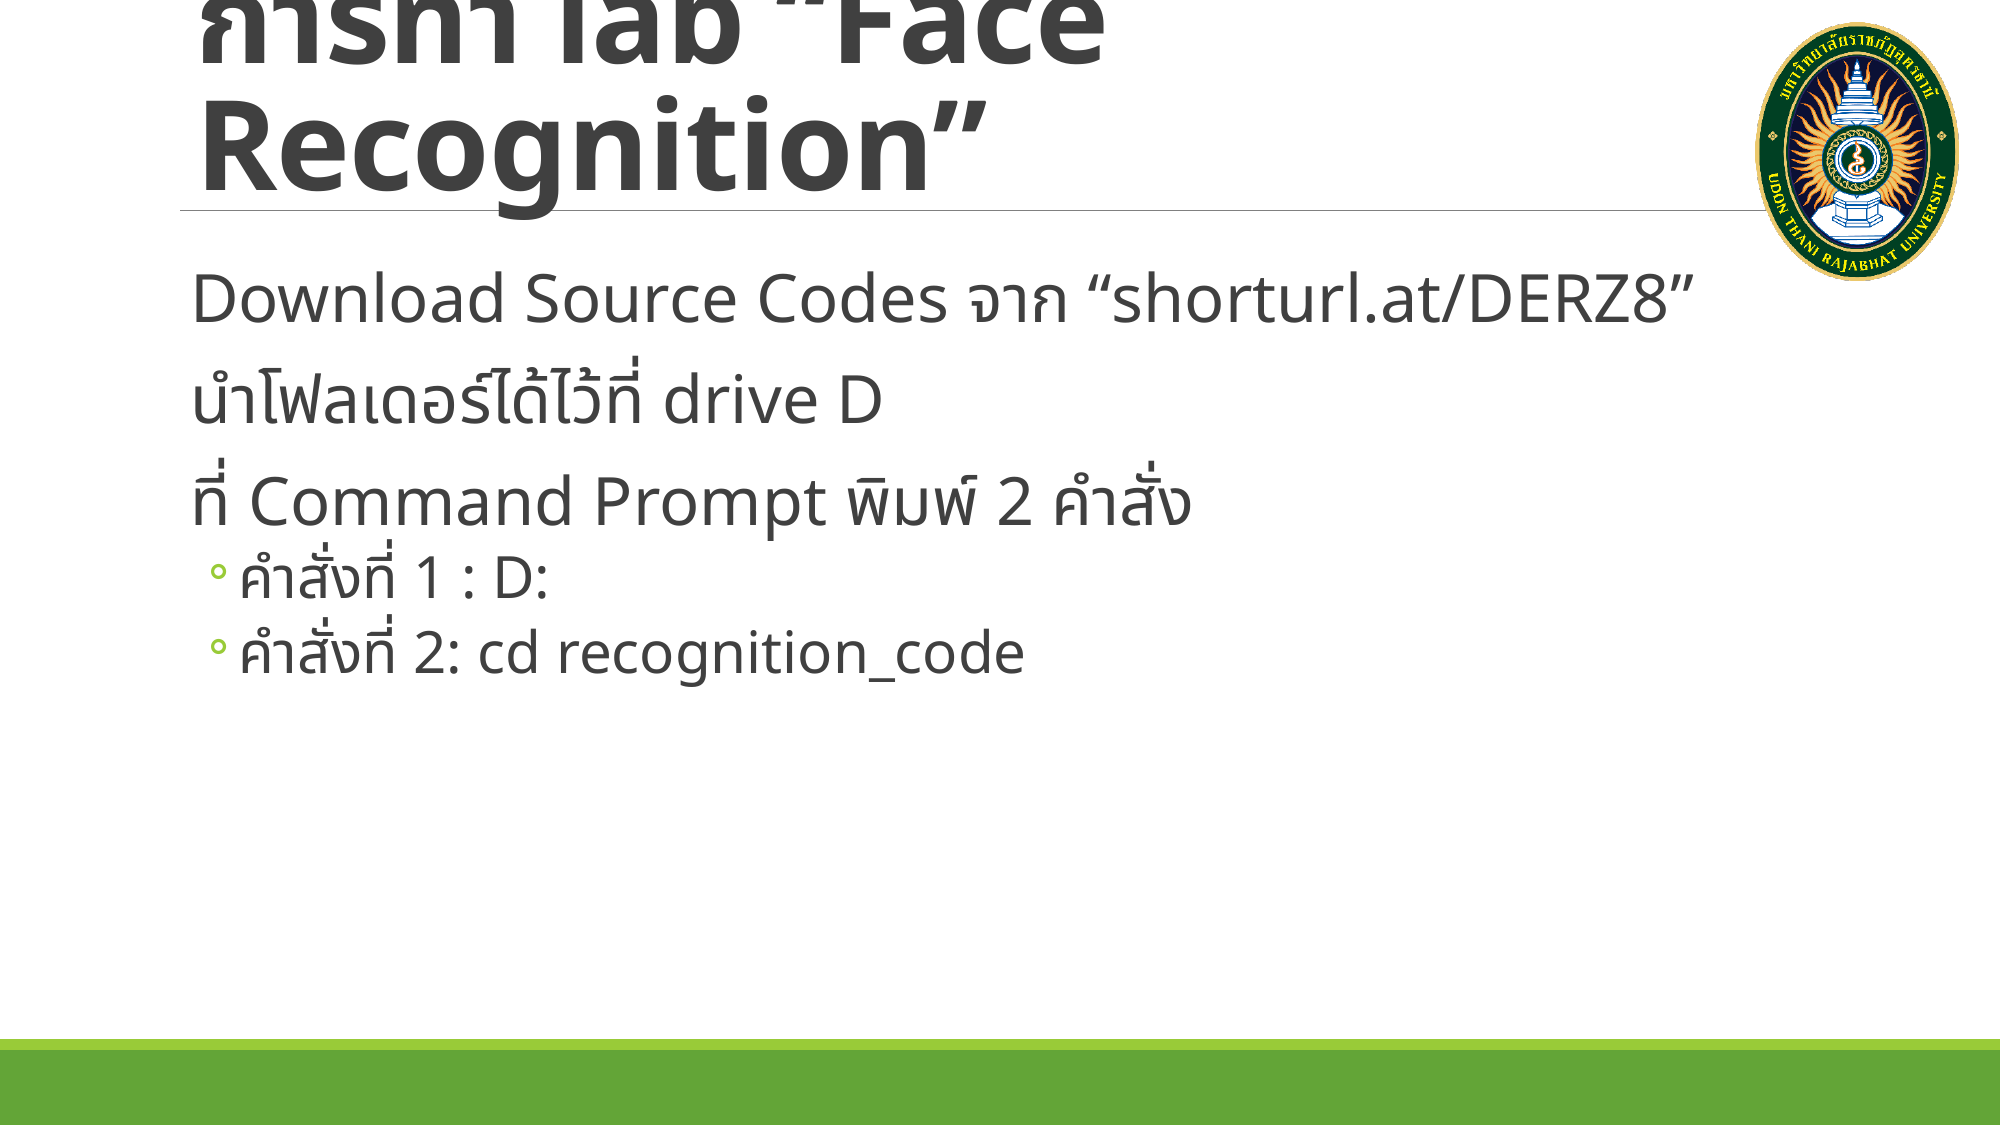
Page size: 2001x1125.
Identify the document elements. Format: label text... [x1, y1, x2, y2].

list Download Source Codes จาก “shorturl.at/DERZ8” นำโฟลเดอร์ได้ไว้ที่ drive D ที่ Command Prompt พิมพ์ 2 คำสั่ง คำสั่งที่ 1 : D: คำสั่งที่ 2: cd recognition_code [175, 257, 1826, 1035]
title การทำ lab “Face Recognition” [180, 47, 1830, 224]
picture [1755, 22, 1959, 281]
